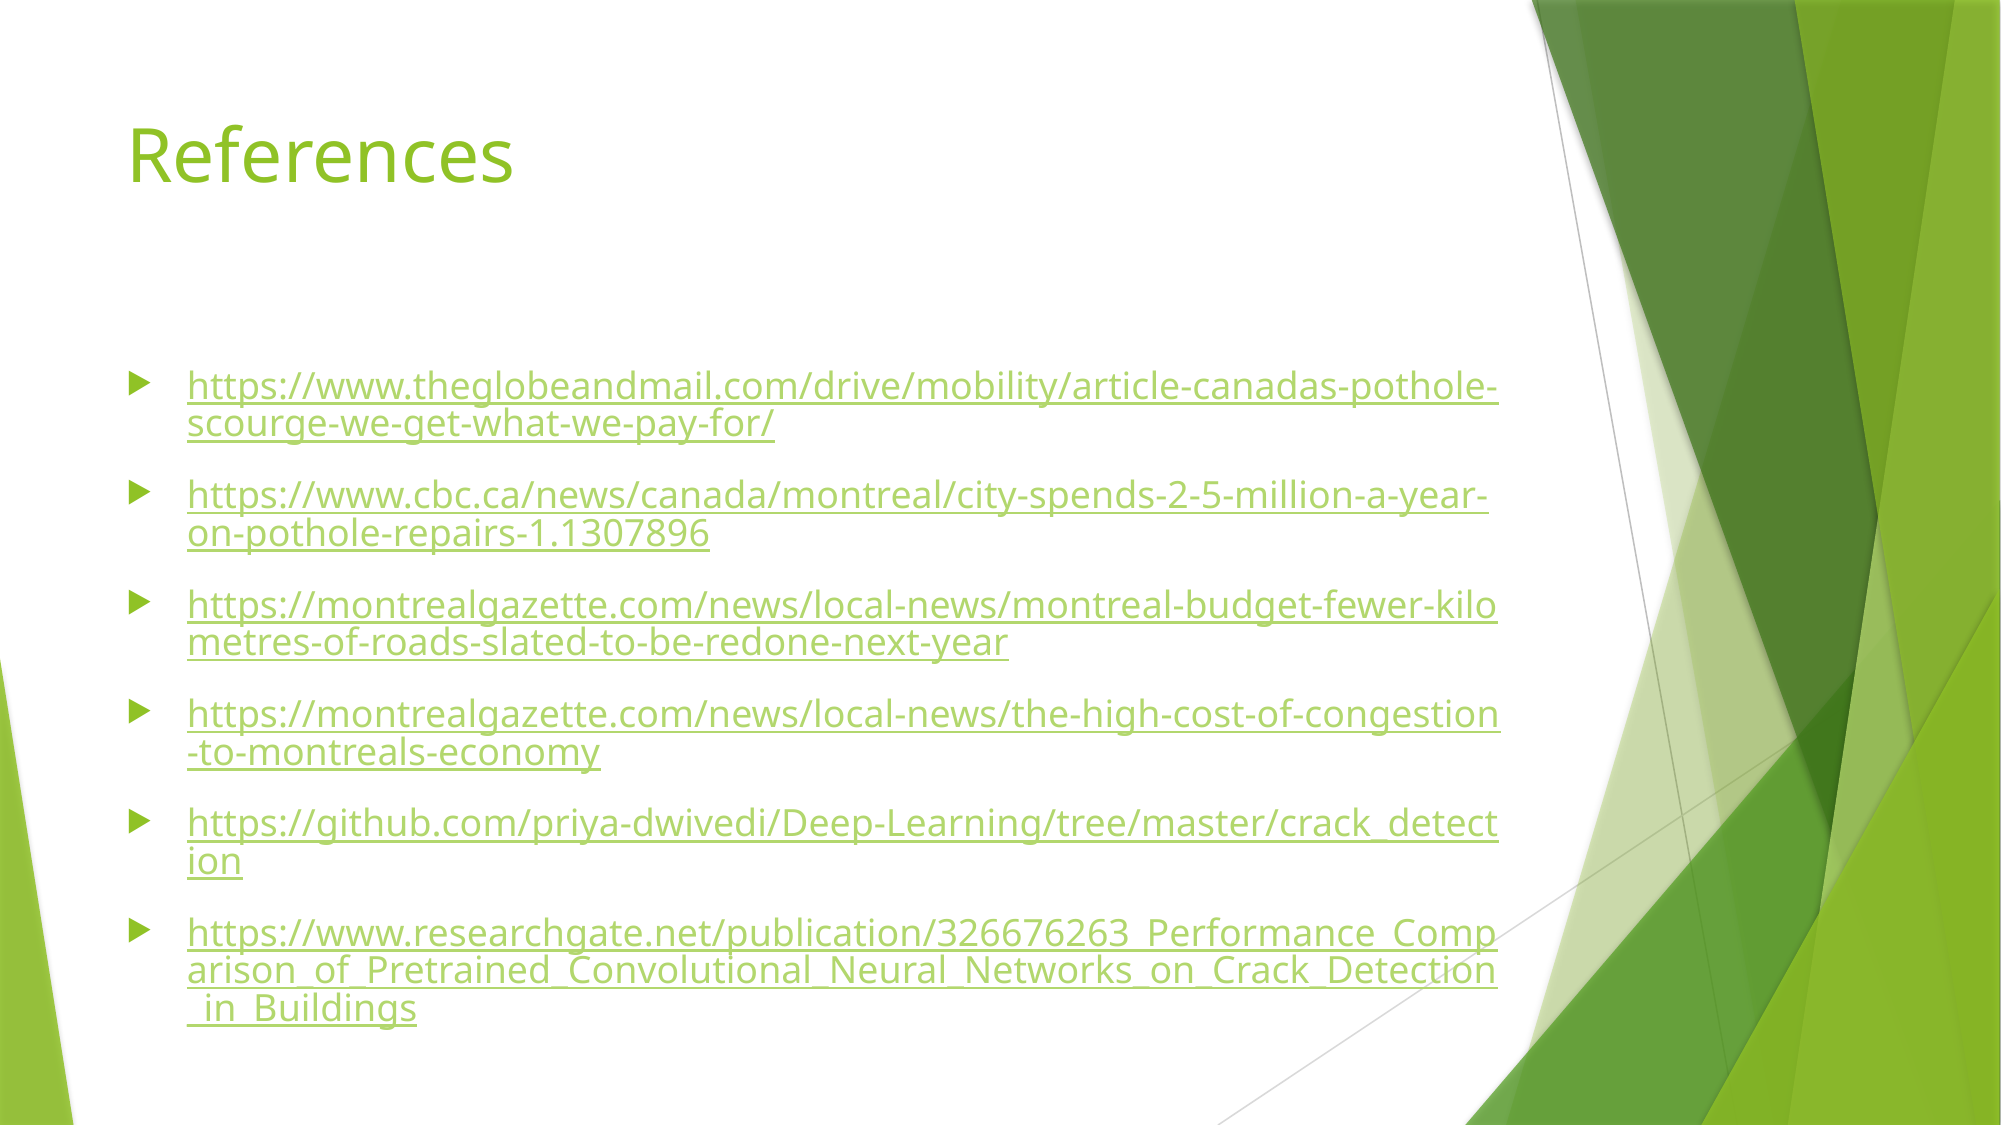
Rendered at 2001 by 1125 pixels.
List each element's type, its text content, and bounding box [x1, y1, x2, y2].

title References [111, 99, 1522, 317]
list https://www.theglobeandmail.com/drive/mobility/article-canadas-pothole-scourge-we-get-what-we-pay-for/ https://www.cbc.ca/news/canada/montreal/city-spends-2-5-million-a-year-on-pothole-repairs-1.1307896 https://montrealgazette.com/news/local-news/montreal-budget-fewer-kilometres-of-roads-slated-to-be-redone-next-year https://montrealgazette.com/news/local-news/the-high-cost-of-congestion-to-montreals-economy https://github.com/priya-dwivedi/Deep-Learning/tree/master/crack_detection https://www.researchgate.net/publication/326676263_Performance_Comparison_of_Pretrained_Convolutional_Neural_Networks_on_Crack_Detection_in_Buildings [111, 354, 1522, 992]
